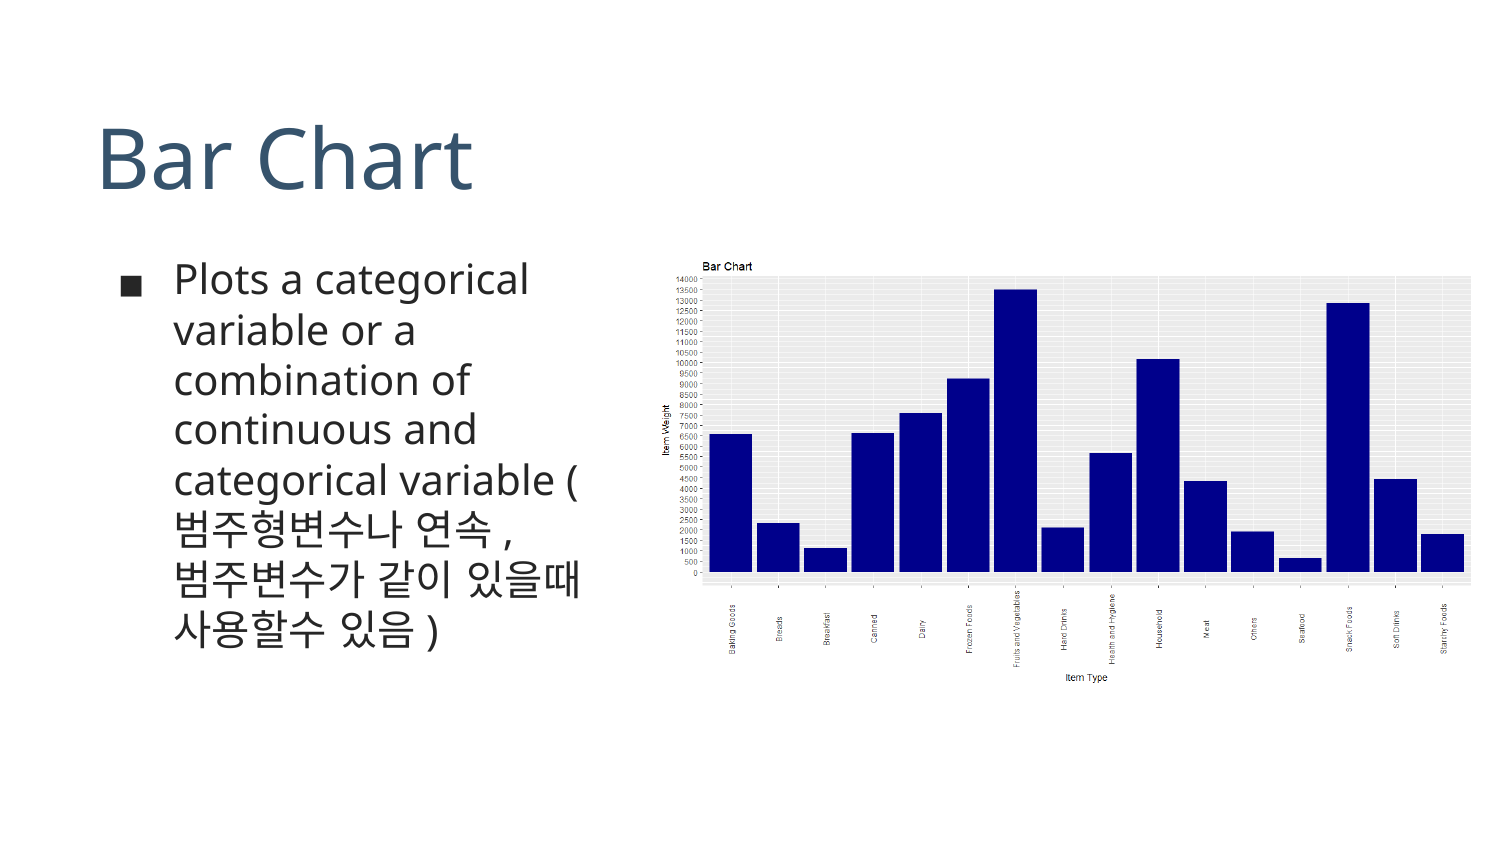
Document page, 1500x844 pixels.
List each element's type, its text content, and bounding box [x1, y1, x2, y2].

list Plots a categorical variable or a combination of continuous and categorical variable (범주형변수나 연속, 범주변수가 같이 있을때 사용할수 있음) [83, 245, 657, 710]
title Bar Chart [80, 61, 1407, 266]
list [656, 256, 1476, 687]
